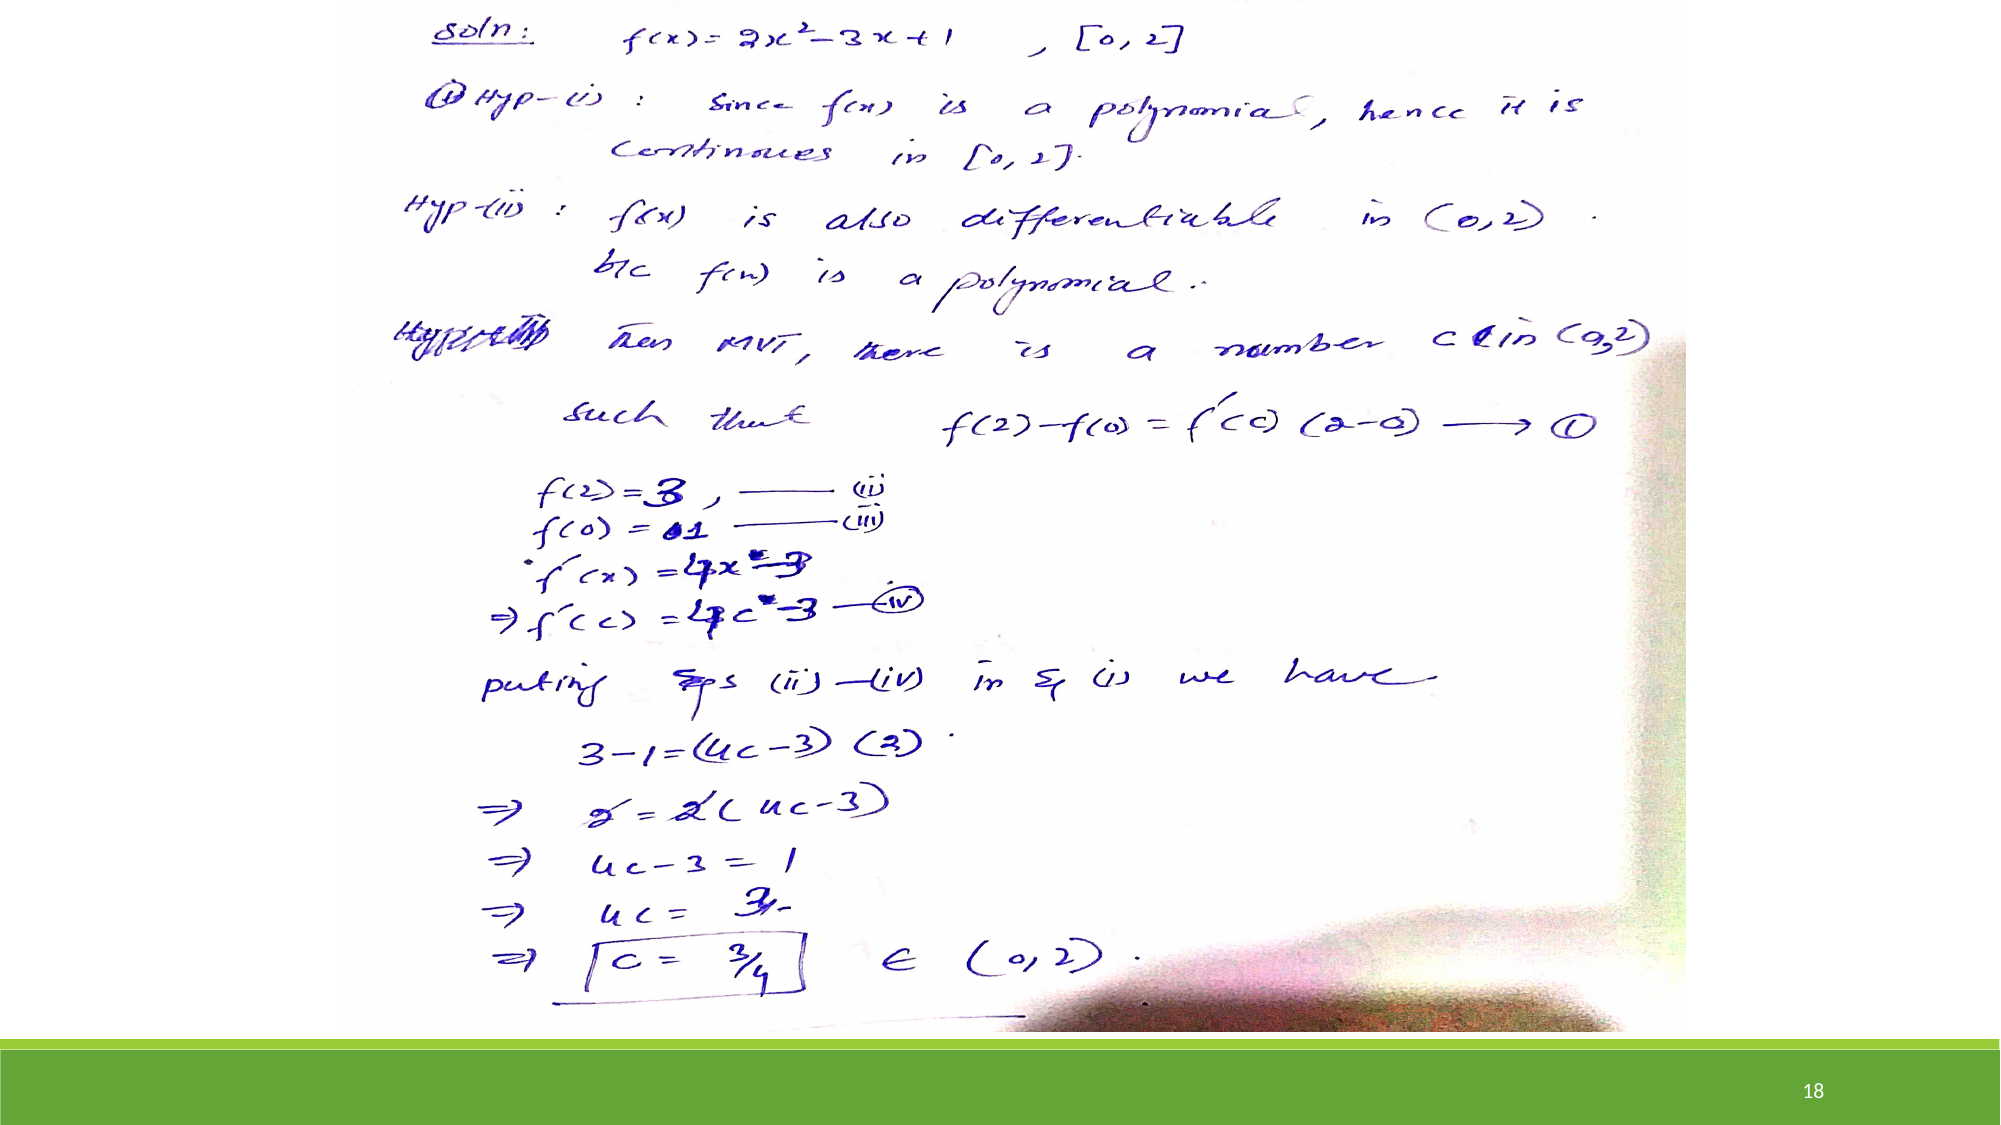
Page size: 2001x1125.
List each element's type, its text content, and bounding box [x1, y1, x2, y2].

slide_number 18 [1624, 1059, 1840, 1120]
picture [340, 0, 1687, 1033]
